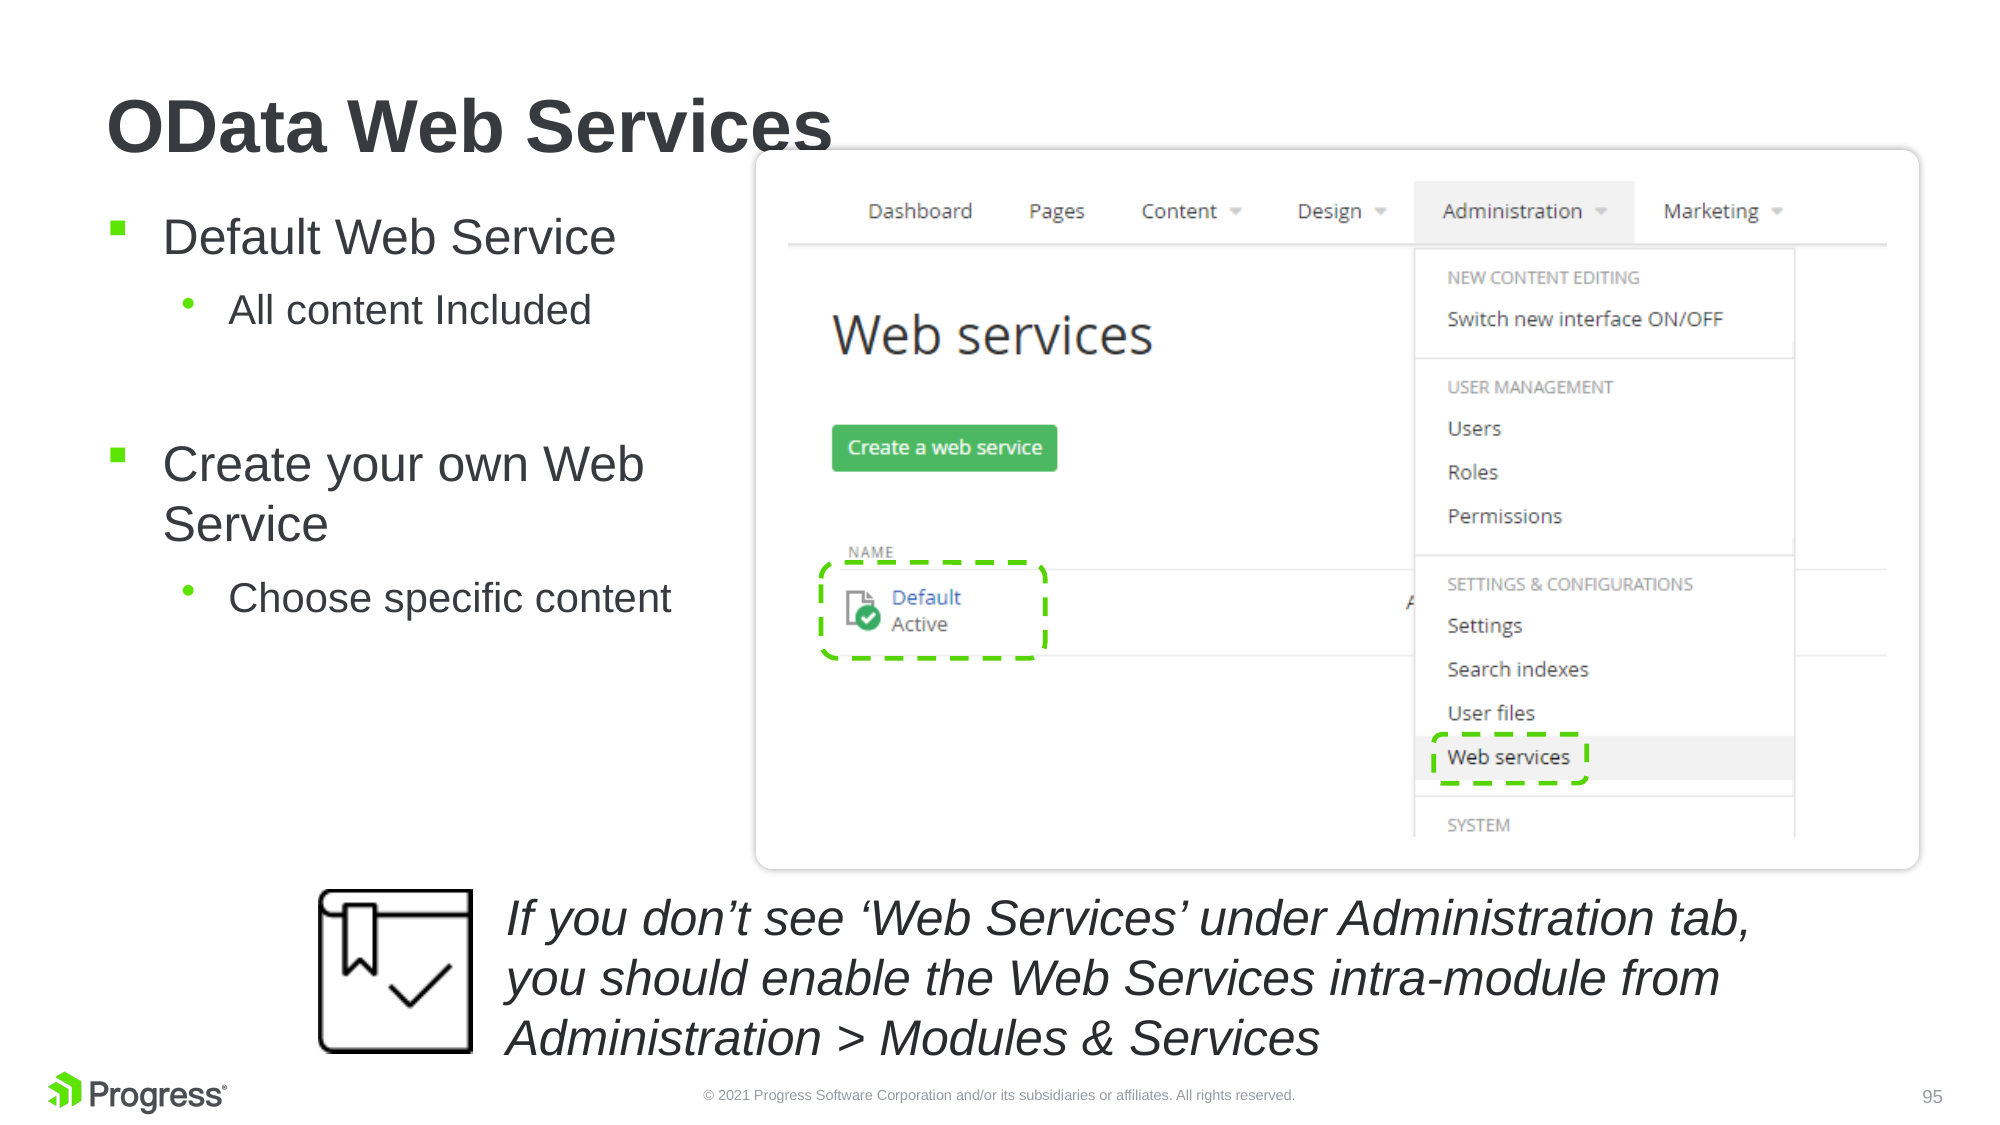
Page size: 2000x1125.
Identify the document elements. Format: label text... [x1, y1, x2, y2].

list Default Web Service All content Included Create your own Web Service Choose specific content [91, 196, 700, 1046]
text_box If you don’t see ‘Web Services’ under Administration tab, you should enable the Web Services intra-module from Administration > Modules & Services [490, 878, 1771, 1066]
title OData Web Services [91, 80, 1888, 177]
picture [318, 889, 473, 1054]
picture [787, 180, 1888, 838]
